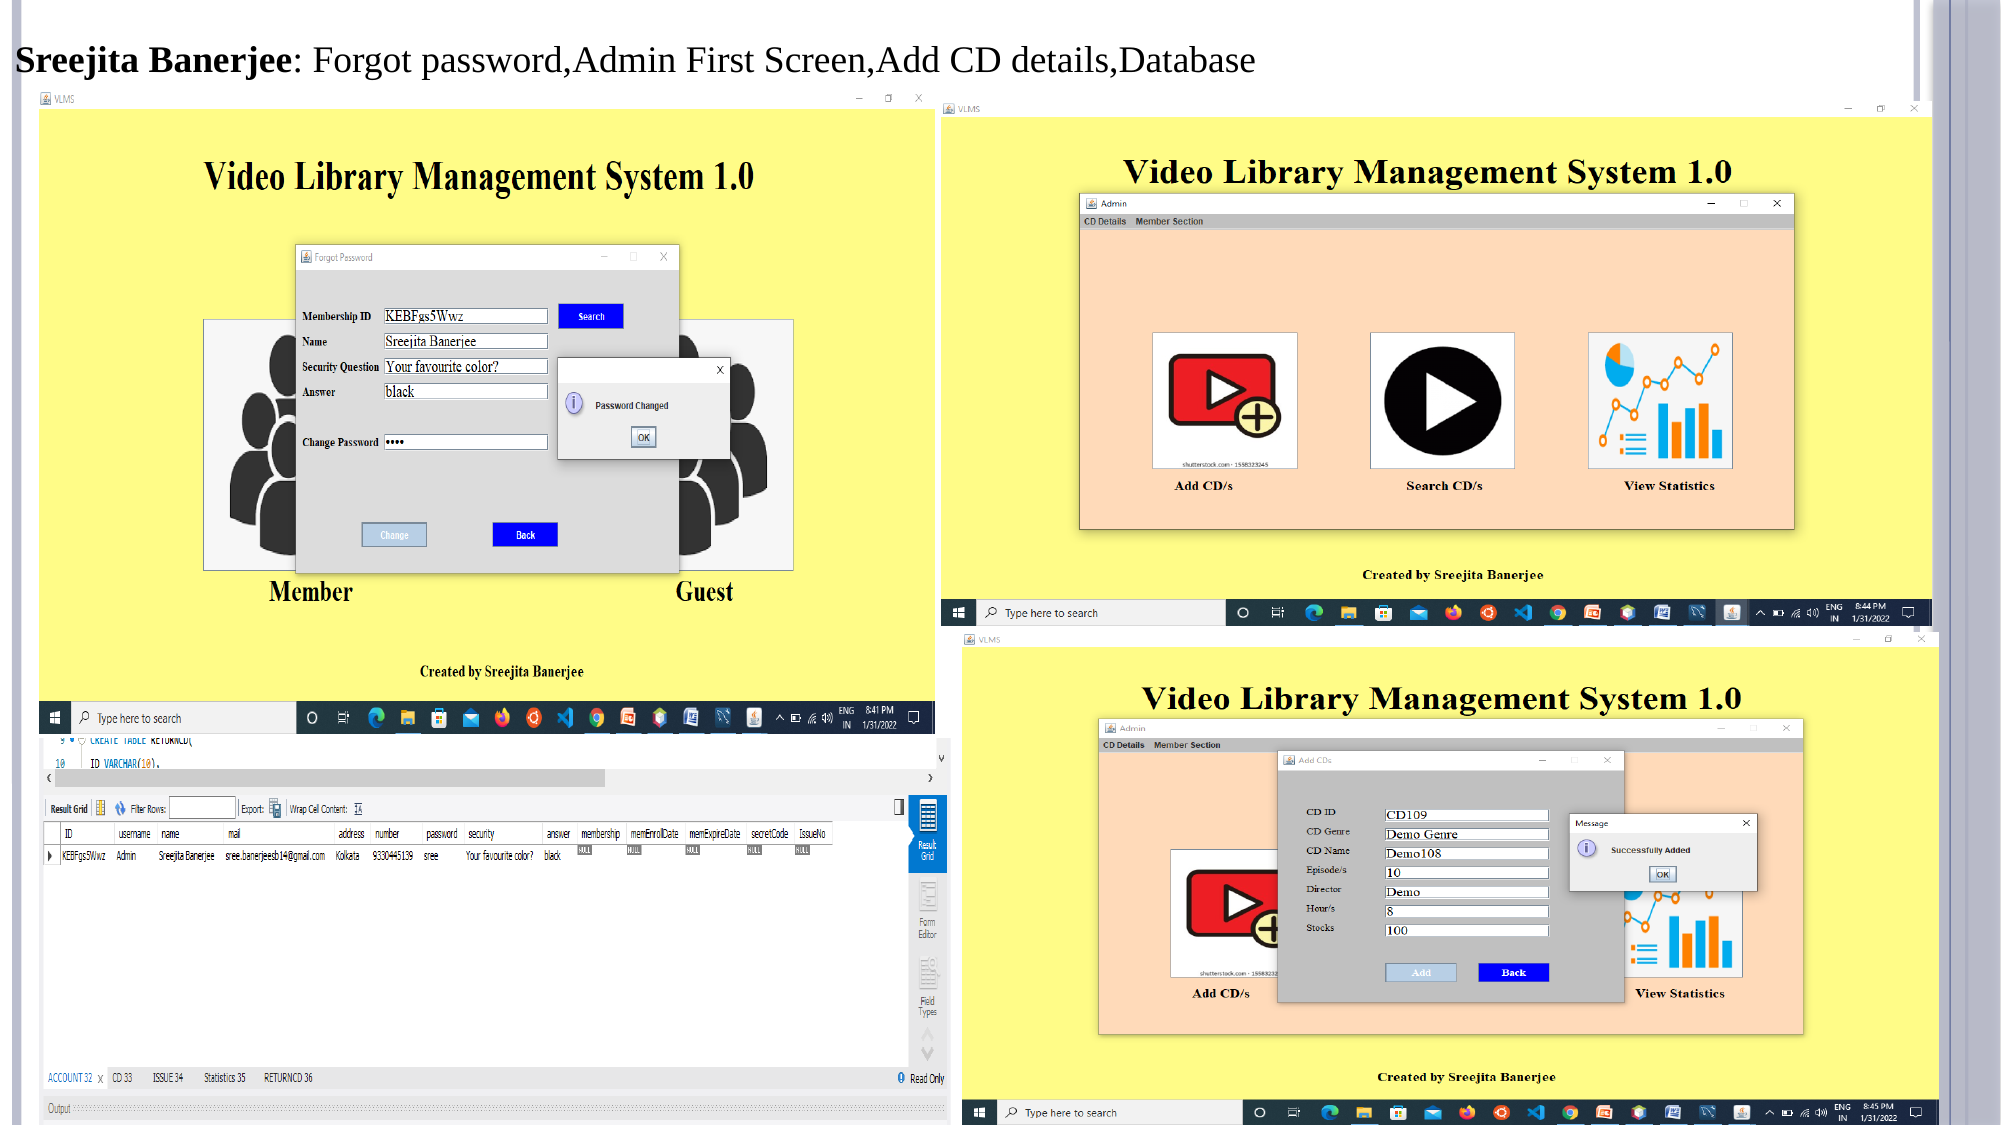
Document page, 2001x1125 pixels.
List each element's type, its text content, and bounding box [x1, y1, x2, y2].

text_box Sreejita Banerjee: Forgot password,Admin First Screen,Add CD details,Database [0, 27, 1888, 88]
picture [38, 89, 936, 735]
picture [940, 100, 1932, 626]
picture [38, 737, 952, 1125]
picture [961, 631, 1939, 1125]
